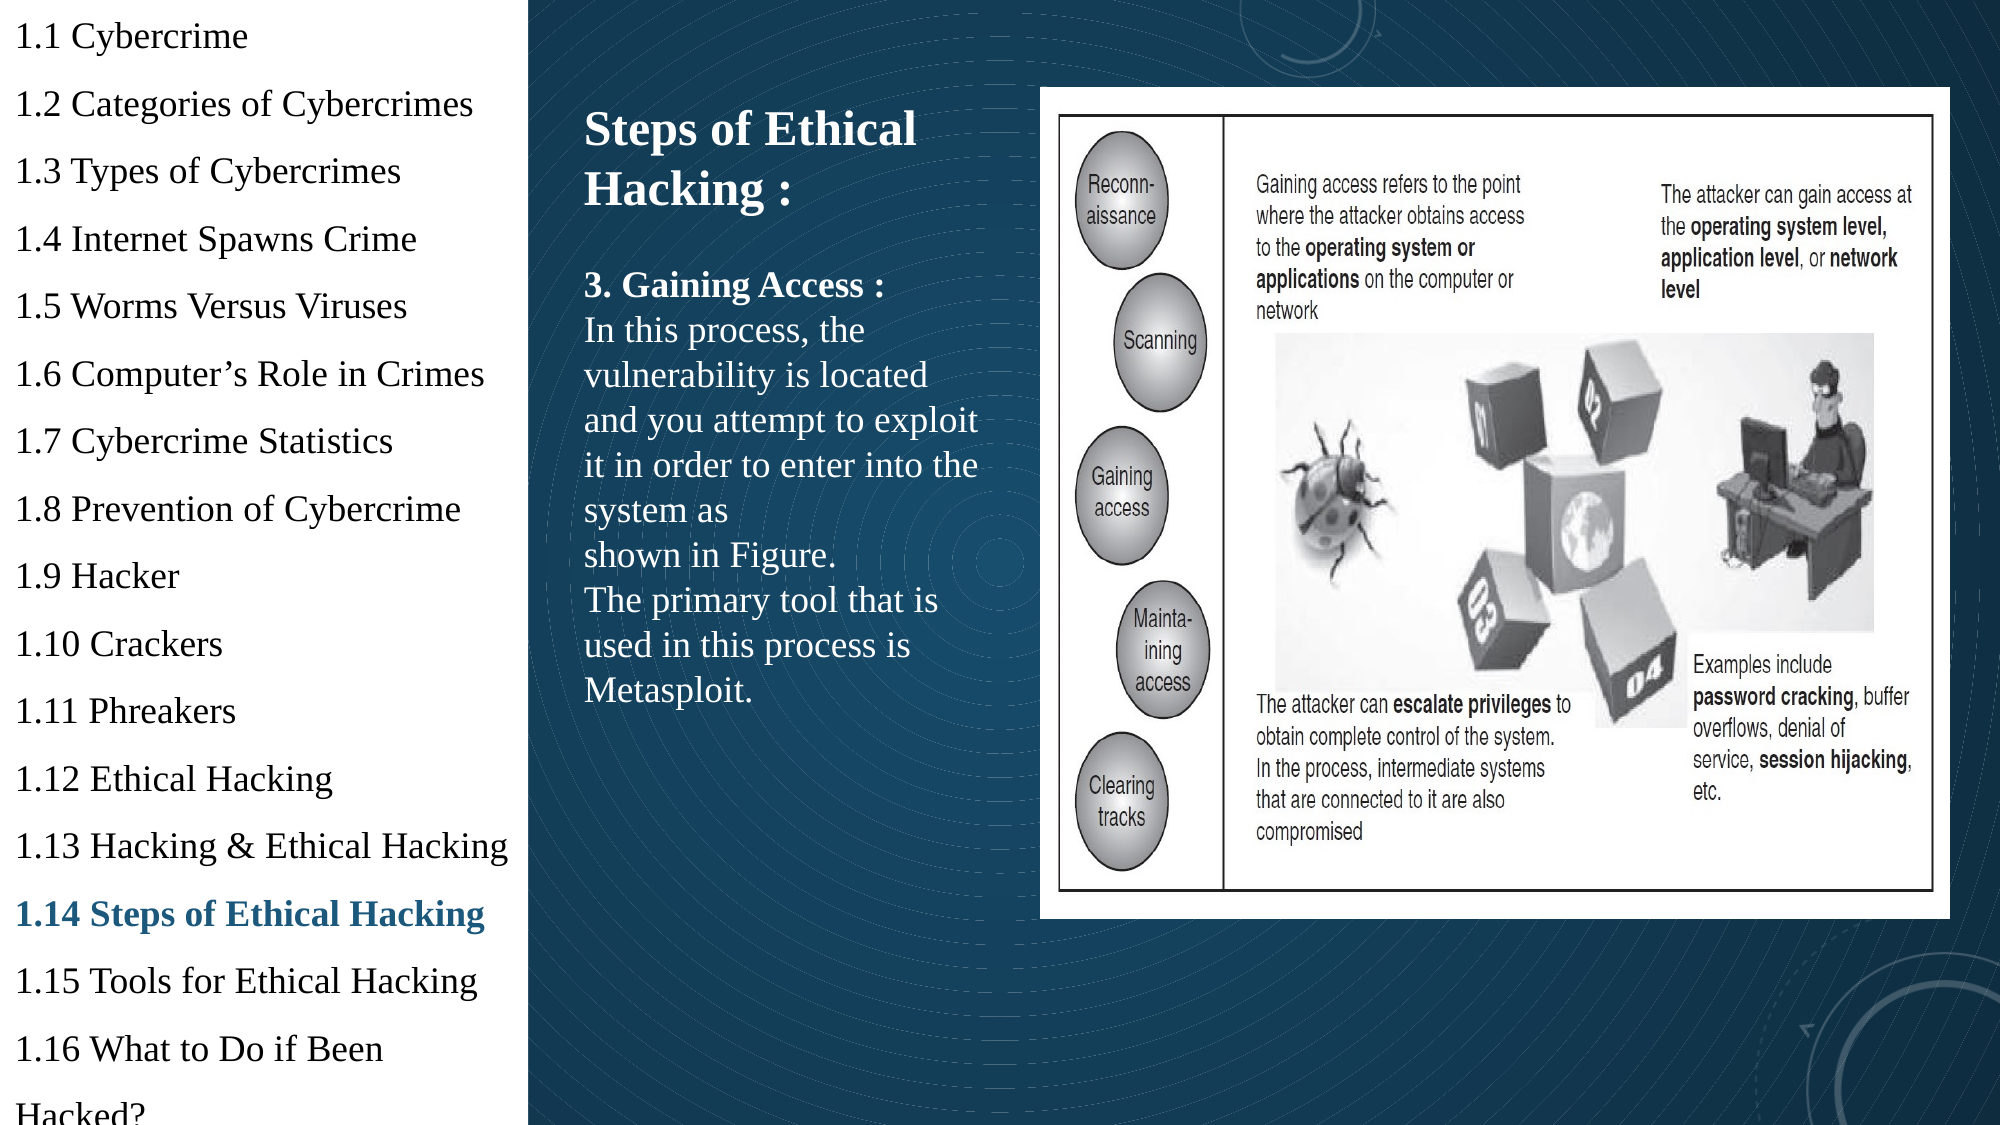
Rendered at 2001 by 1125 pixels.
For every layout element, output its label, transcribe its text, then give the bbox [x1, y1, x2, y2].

text_box Steps of Ethical Hacking : 3. Gaining Access : In this process, the vulnerability is located and you attempt to exploit it in order to enter into the system as shown in Figure. The primary tool that is used in this process is Metasploit. [568, 87, 1000, 718]
picture [530, 0, 2000, 1125]
text_box 1.1 Cybercrime 1.2 Categories of Cybercrimes 1.3 Types of Cybercrimes 1.4 Internet Spawns Crime 1.5 Worms Versus Viruses 1.6 Computer’s Role in Crimes 1.7 Cybercrime Statistics 1.8 Prevention of Cybercrime 1.9 Hacker 1.10 Crackers 1.11 Phreakers 1.12 Ethical Hacking 1.13 Hacking & Ethical Hacking 1.14 Steps of Ethical Hacking 1.15 Tools for Ethical Hacking 1.16 What to Do if Been Hacked? [0, 0, 530, 1125]
